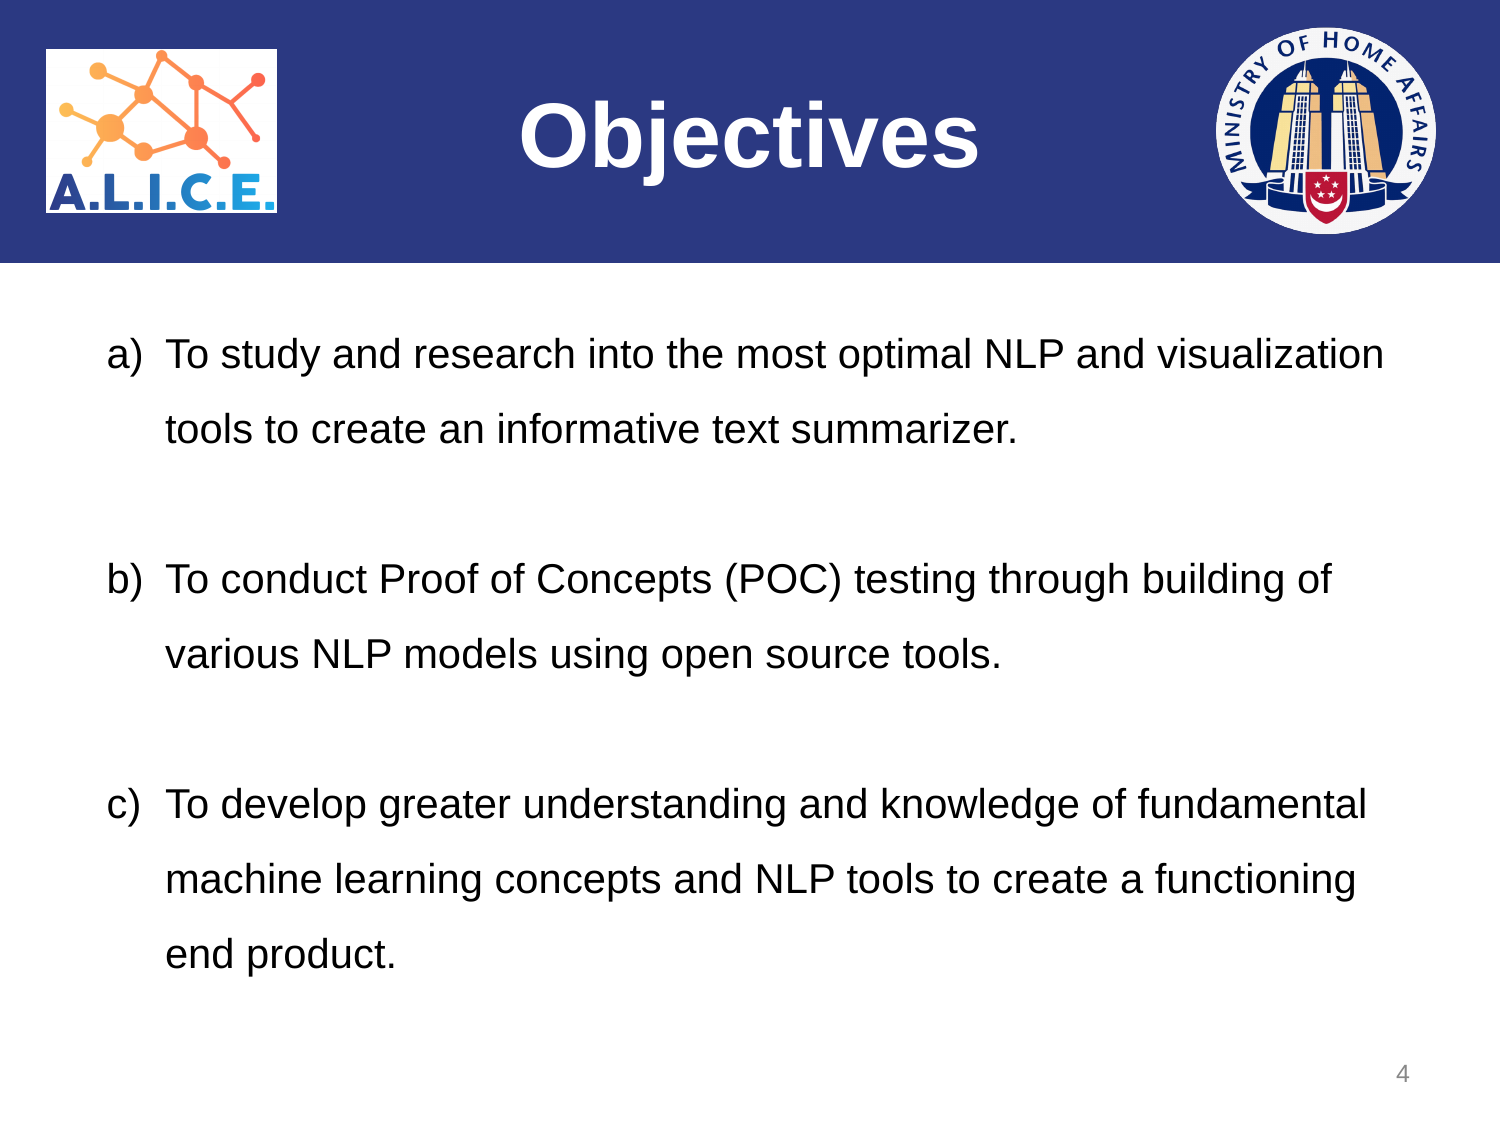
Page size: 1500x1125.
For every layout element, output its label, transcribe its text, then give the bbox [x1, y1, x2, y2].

picture [0, 0, 1500, 263]
slide_number ‹#› [1074, 1042, 1425, 1103]
title Objectives [309, 37, 1191, 225]
list To study and research into the most optimal NLP and visualization tools to create an informative text summarizer. To conduct Proof of Concepts (POC) testing through building of various NLP models using open source tools. To develop greater understanding and knowledge of fundamental machine learning concepts and NLP tools to create a functioning end product. [75, 286, 1425, 1030]
